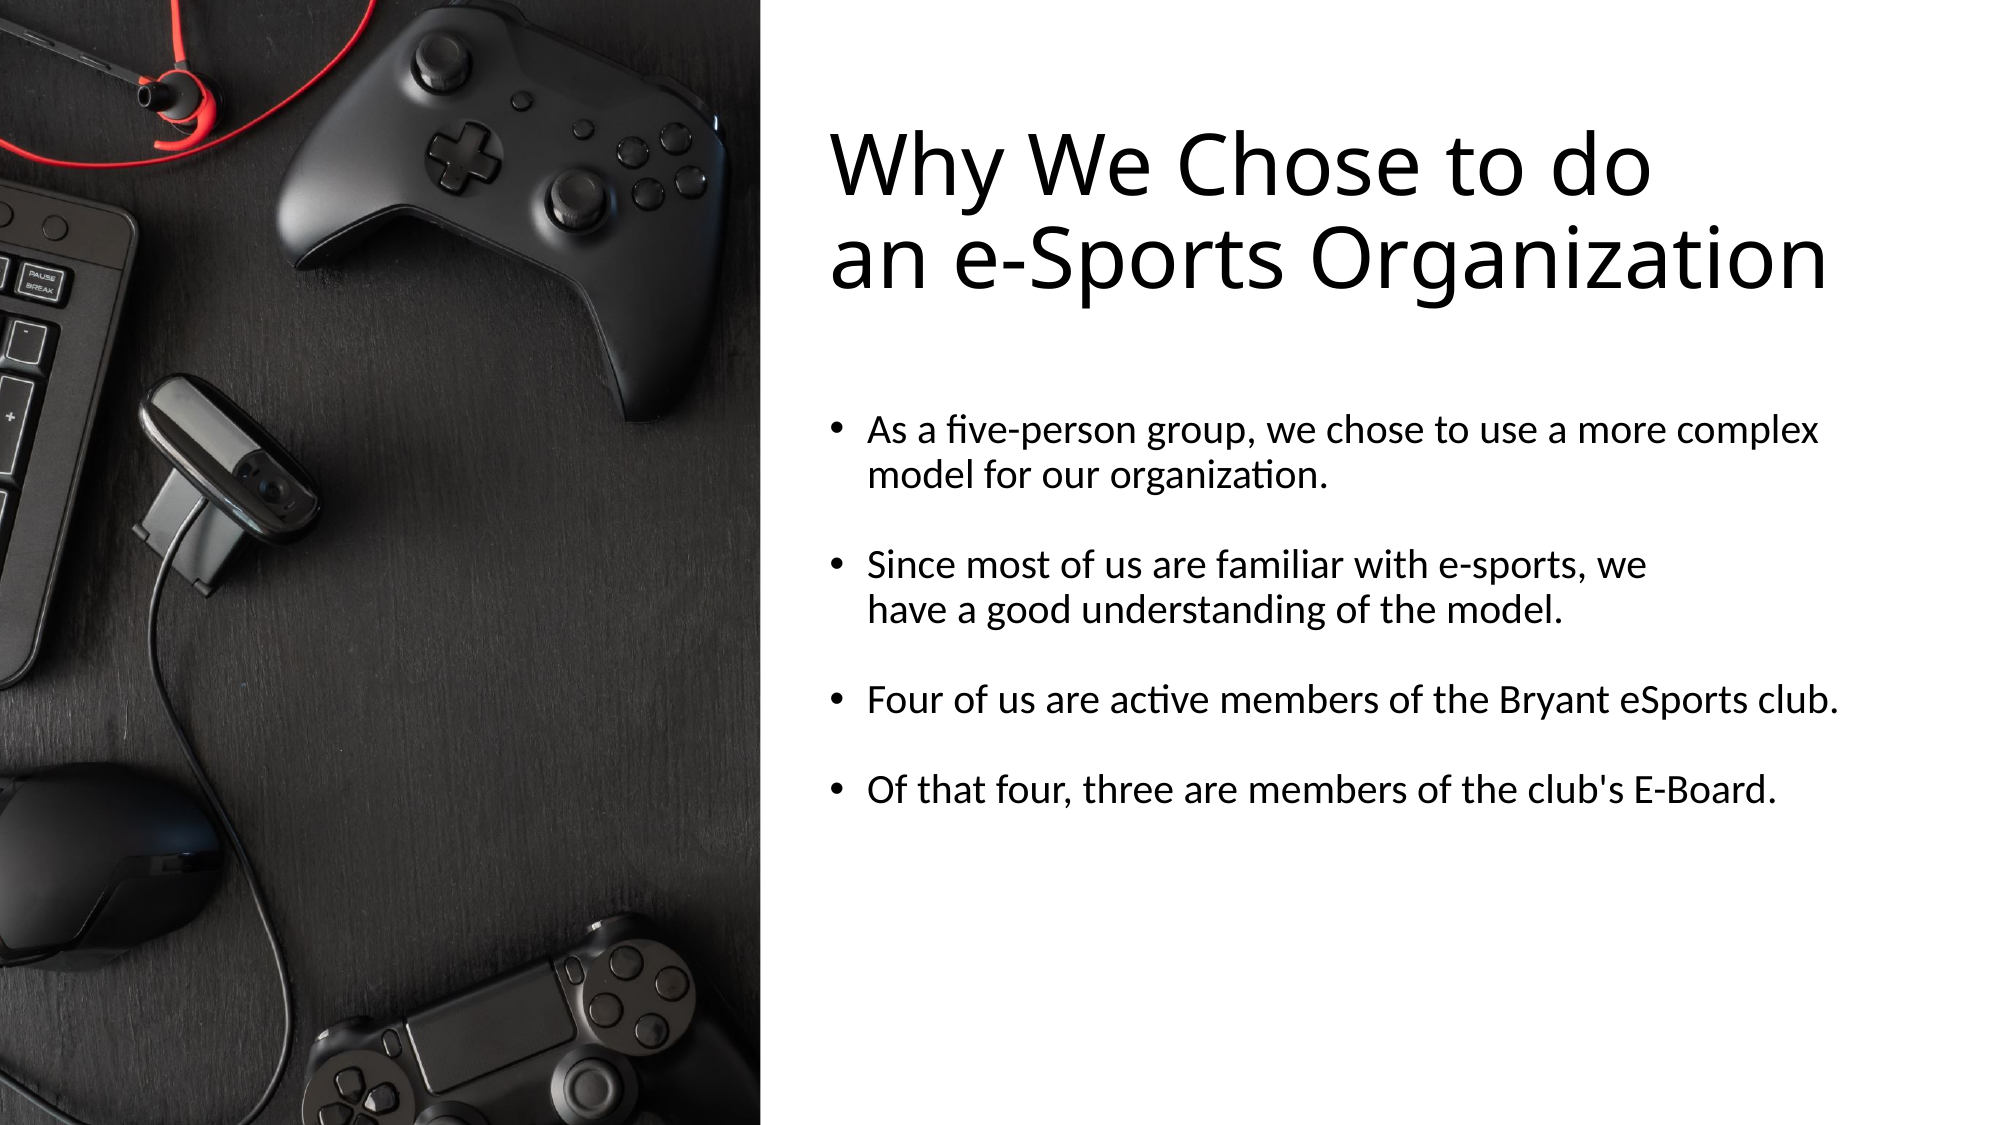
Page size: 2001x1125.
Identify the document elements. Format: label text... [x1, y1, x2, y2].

list As a five-person group, we chose to use a more complex model for our organization. Since most of us are familiar with e-sports, we have a good understanding of the model. Four of us are active members of the Bryant eSports club. Of that four, three are members of the club's E-Board. [814, 399, 1874, 1021]
title Why We Chose to do an e-Sports Organization [814, 103, 1895, 315]
picture [0, 0, 761, 1125]
